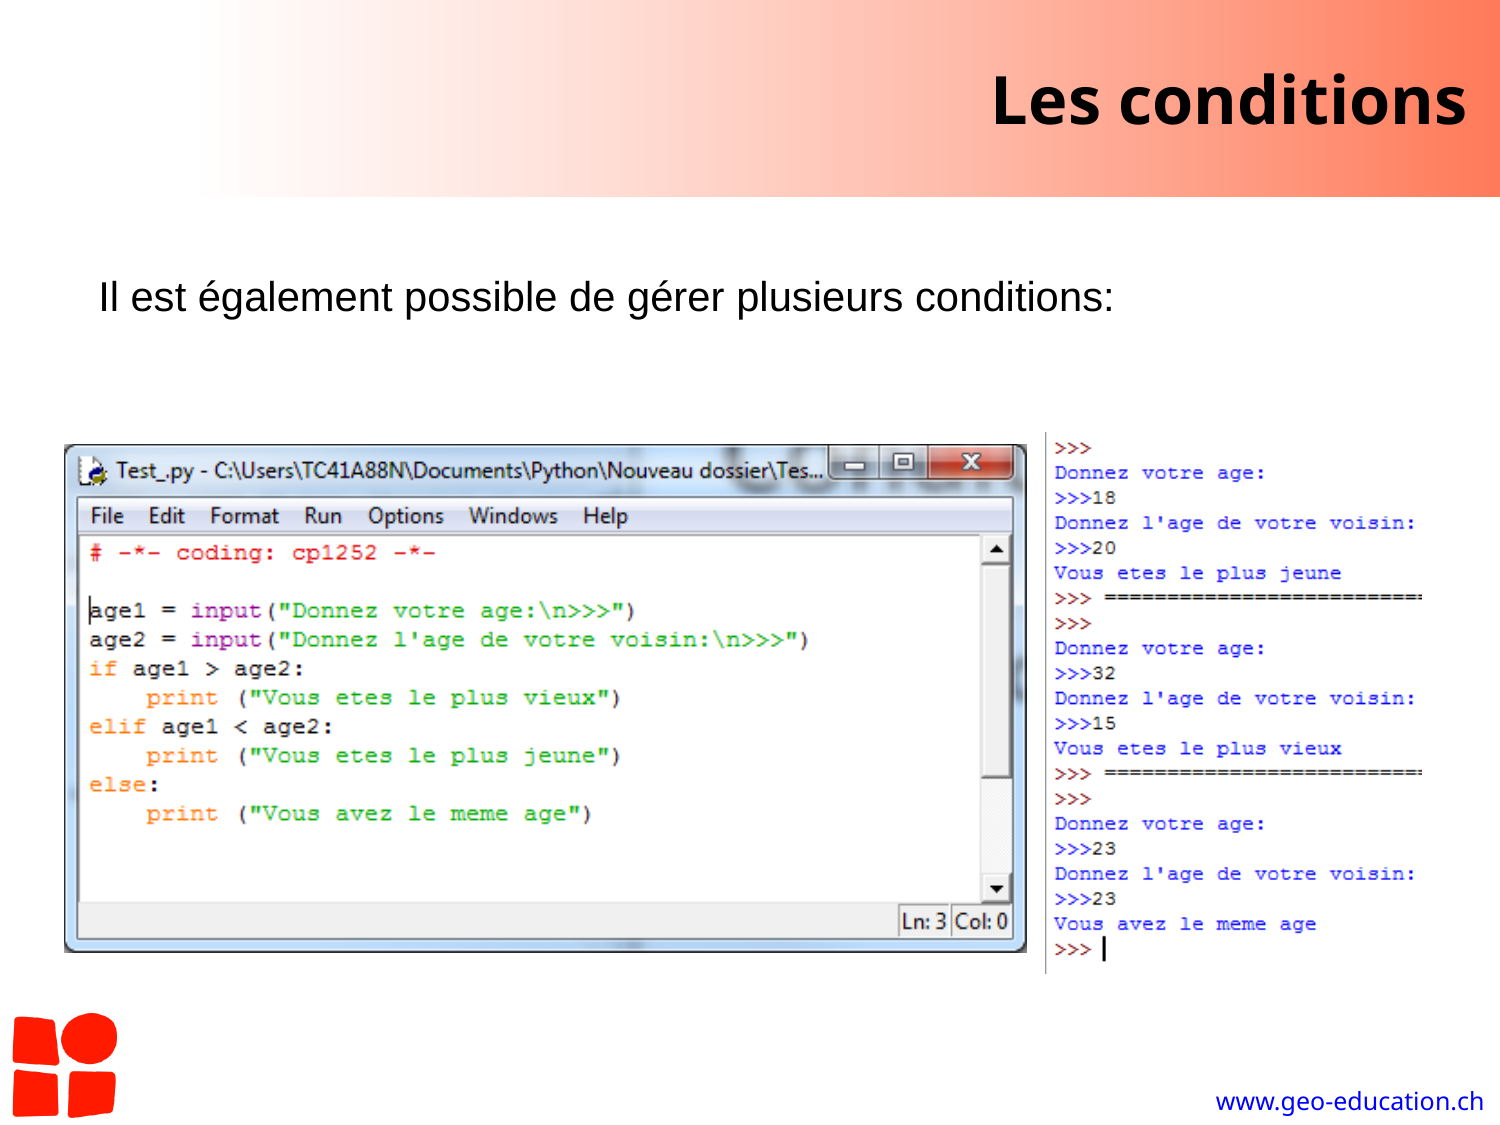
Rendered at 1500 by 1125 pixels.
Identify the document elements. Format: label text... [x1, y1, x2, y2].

picture [12, 1013, 117, 1118]
title Les conditions [196, 0, 1500, 197]
picture [64, 444, 1027, 953]
picture [1045, 432, 1423, 974]
text_box Il est également possible de gérer plusieurs conditions: [74, 262, 1425, 1005]
